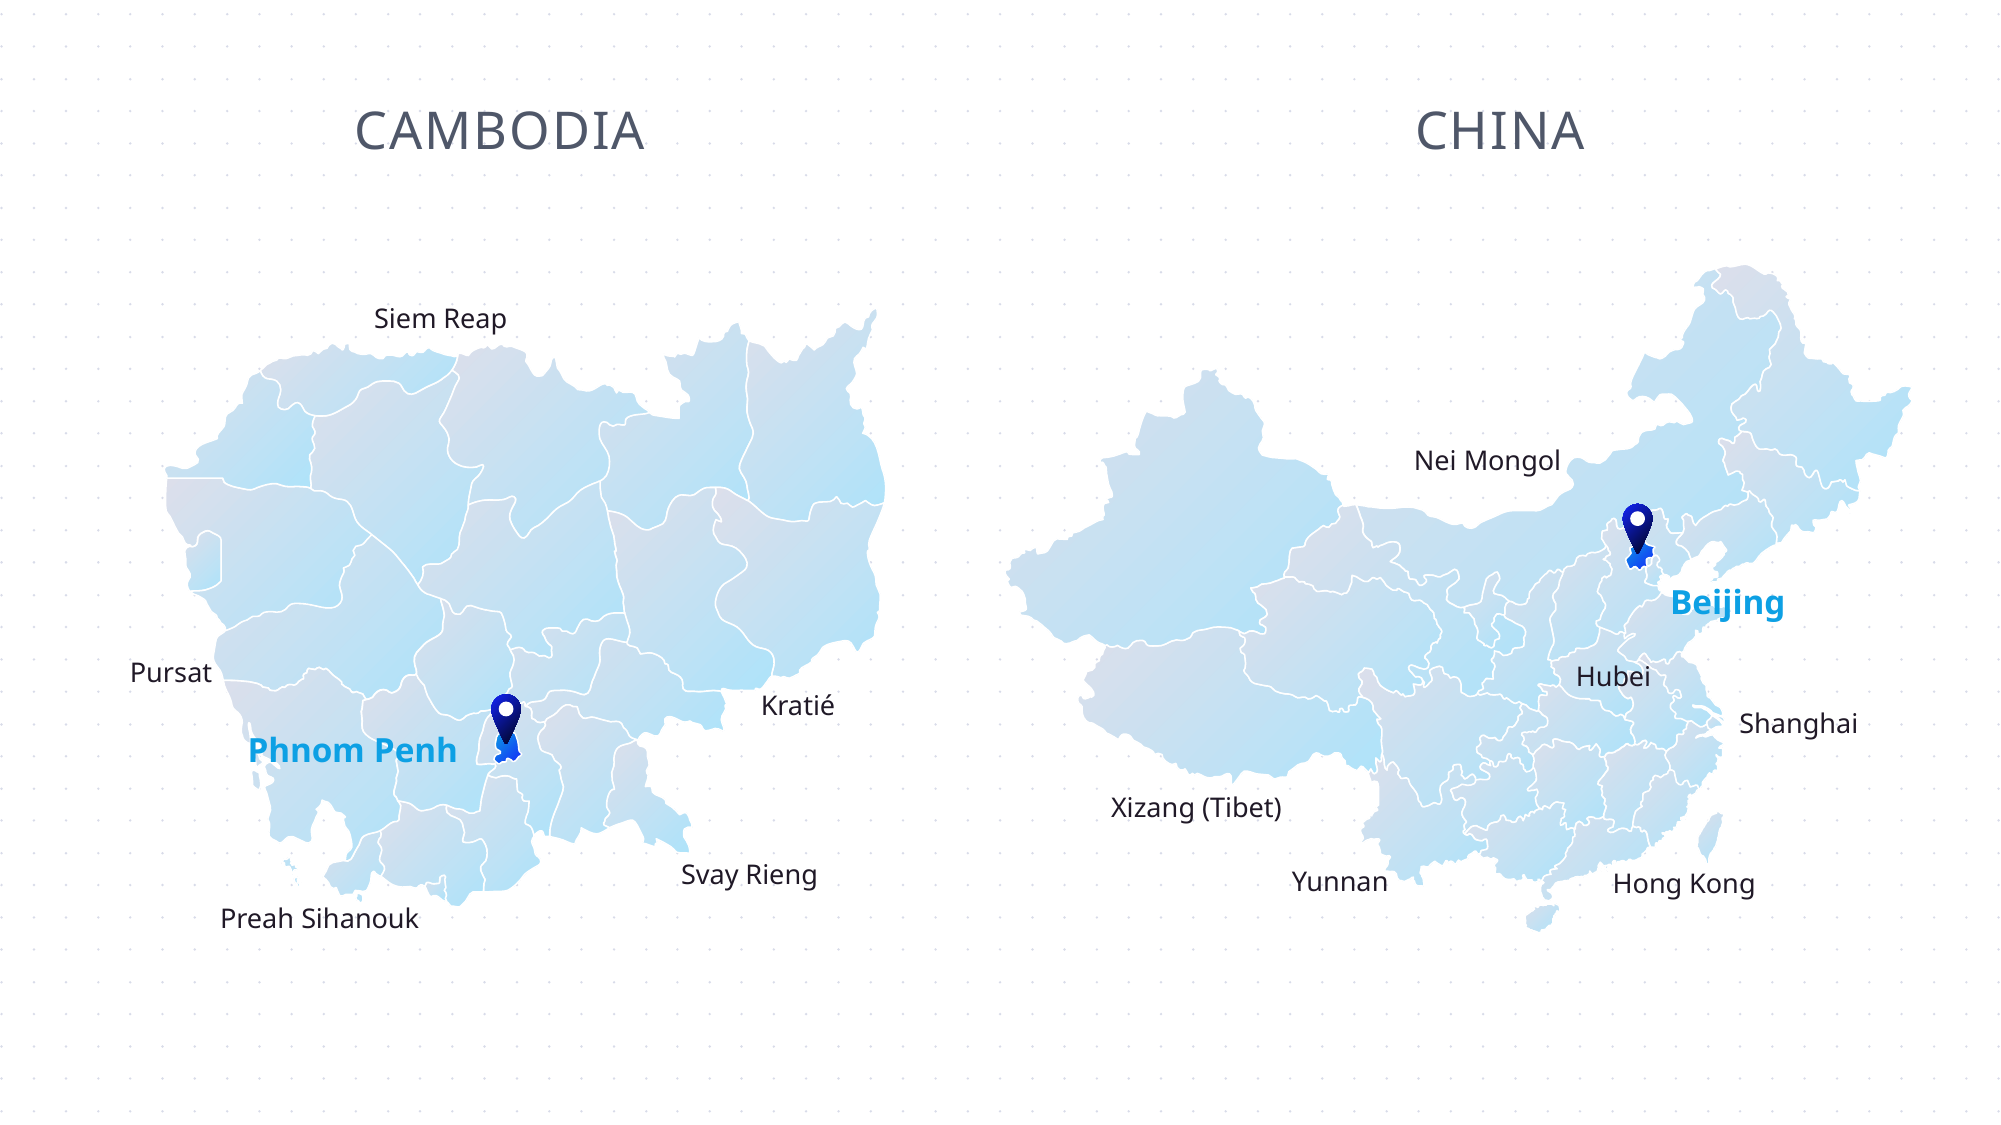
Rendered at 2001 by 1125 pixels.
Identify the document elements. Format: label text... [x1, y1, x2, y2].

text_box CHINA [1156, 89, 1844, 167]
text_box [490, 693, 522, 745]
text_box CAMBODIA [252, 89, 747, 167]
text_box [125, 300, 1867, 936]
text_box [1004, 263, 1913, 934]
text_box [1622, 503, 1653, 554]
